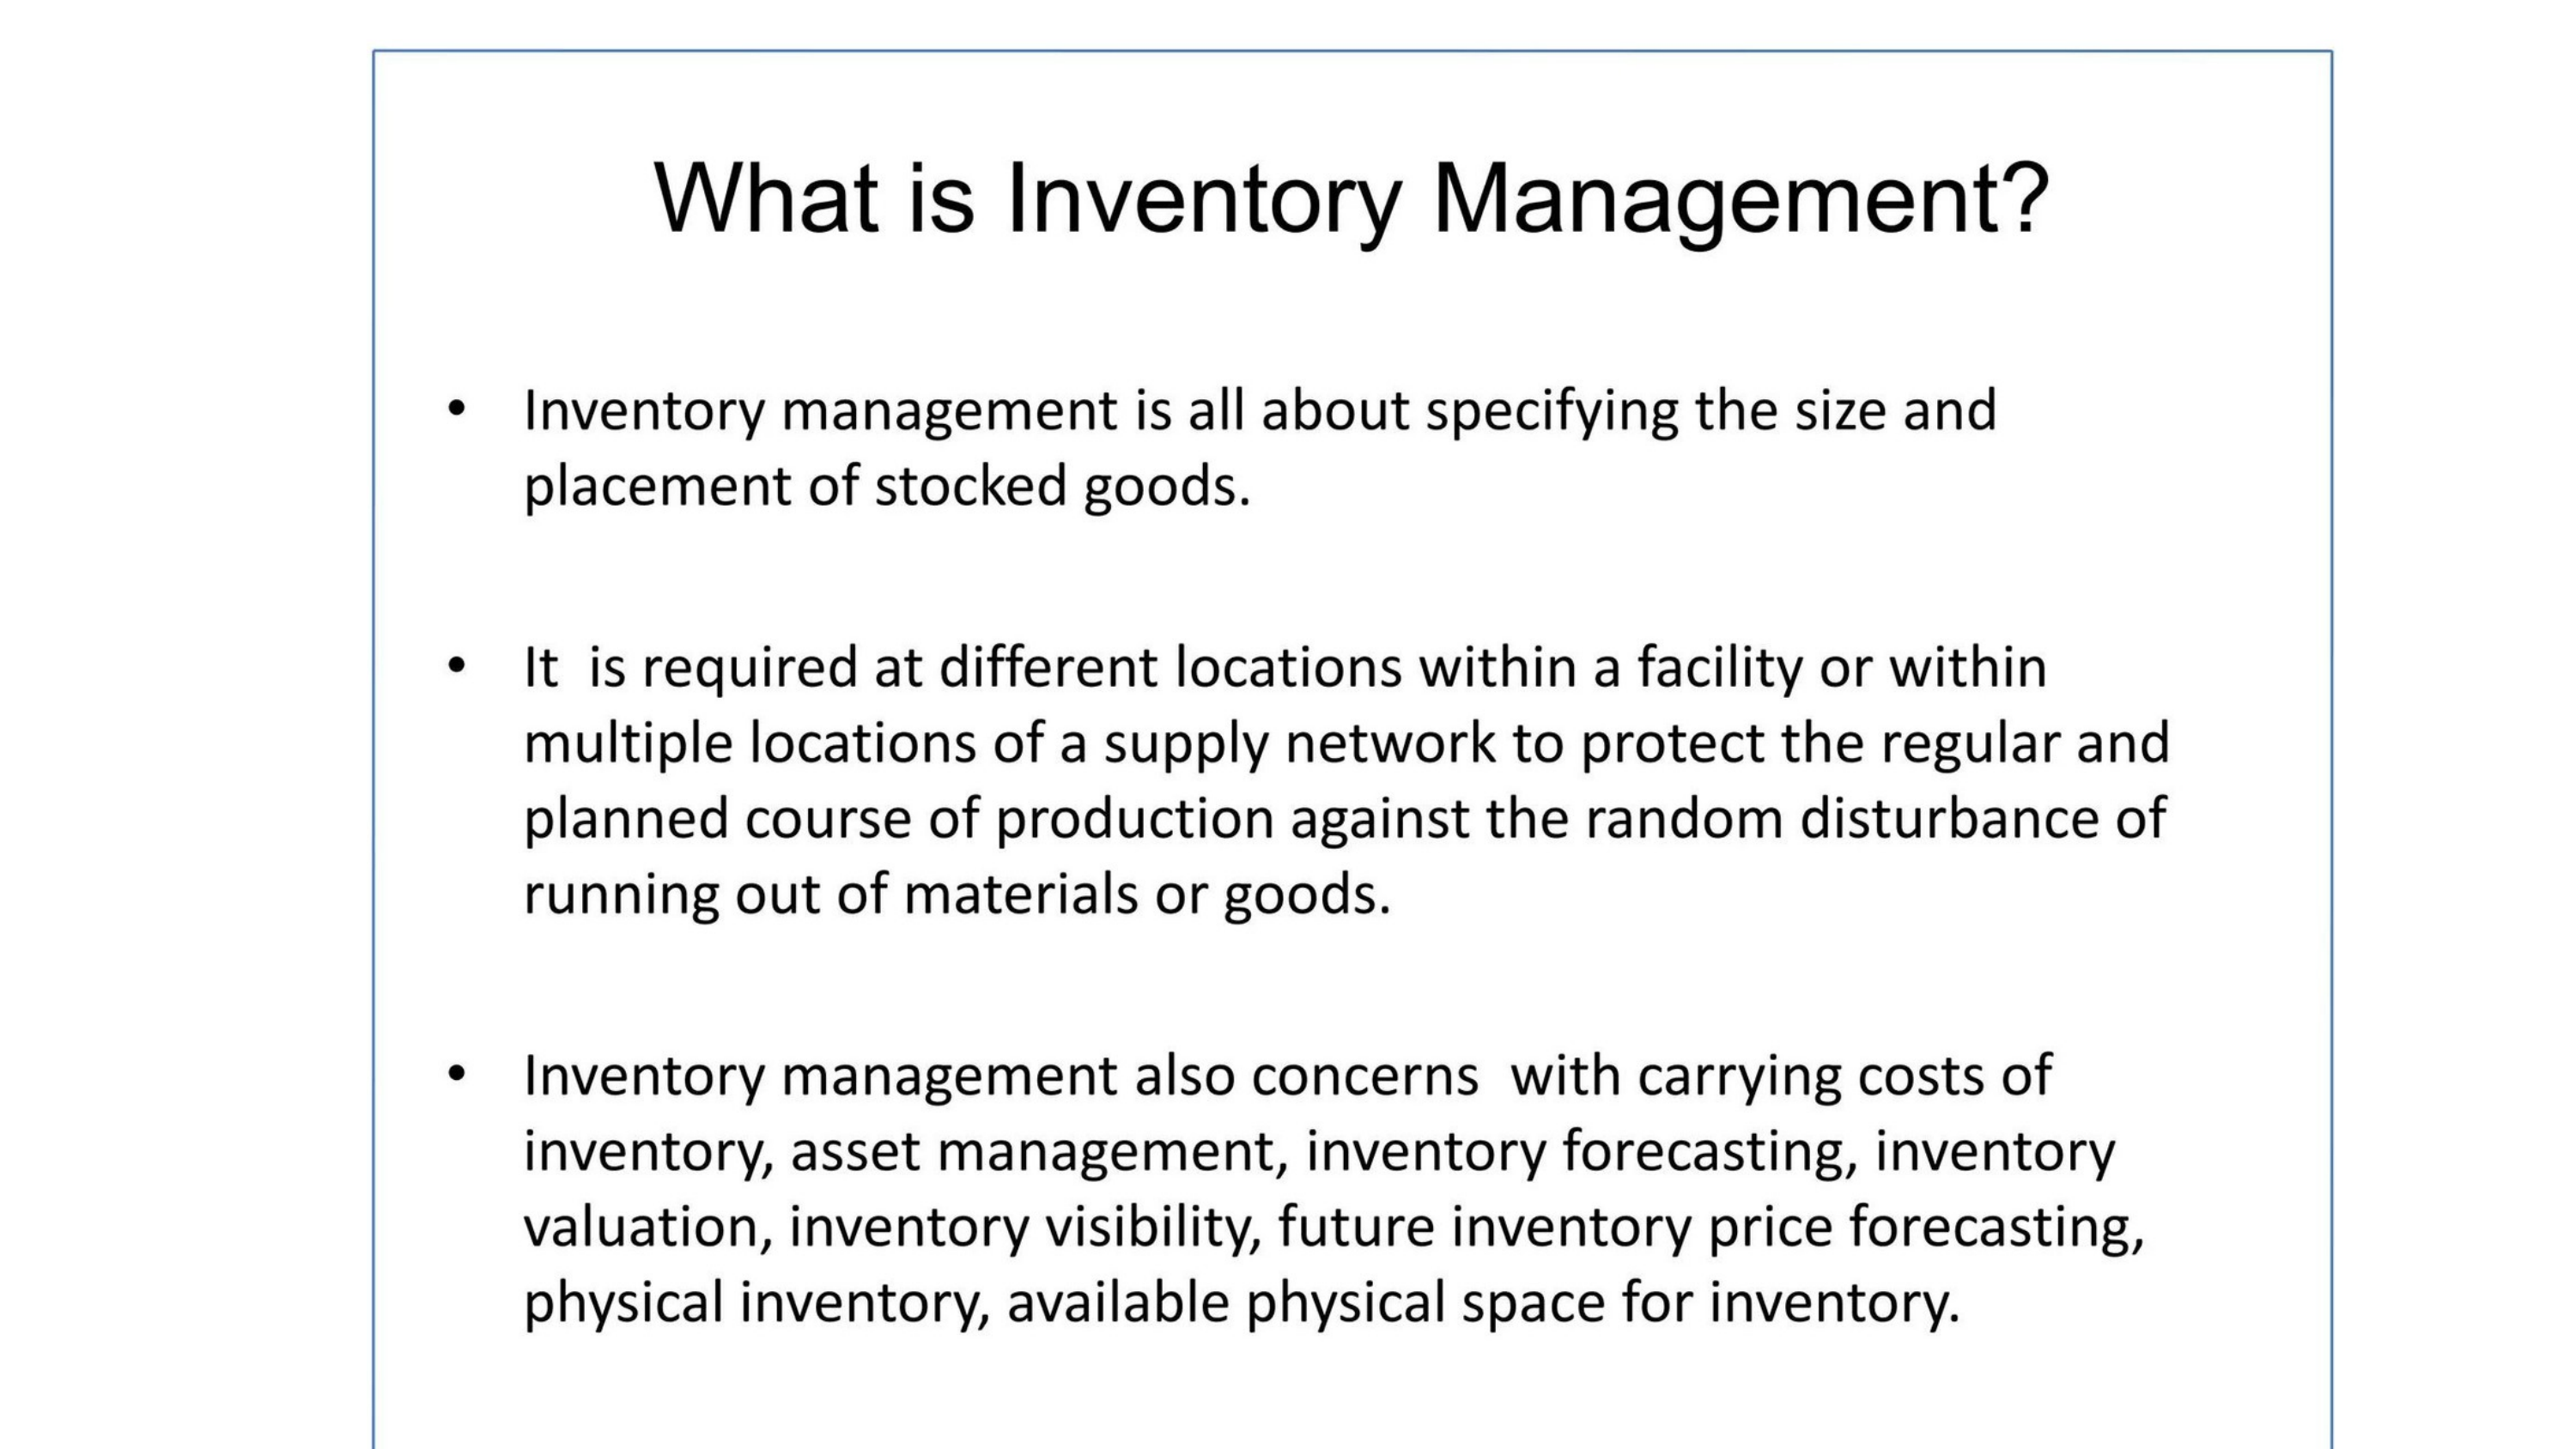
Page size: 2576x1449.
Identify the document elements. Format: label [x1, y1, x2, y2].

picture [366, 39, 2343, 1449]
